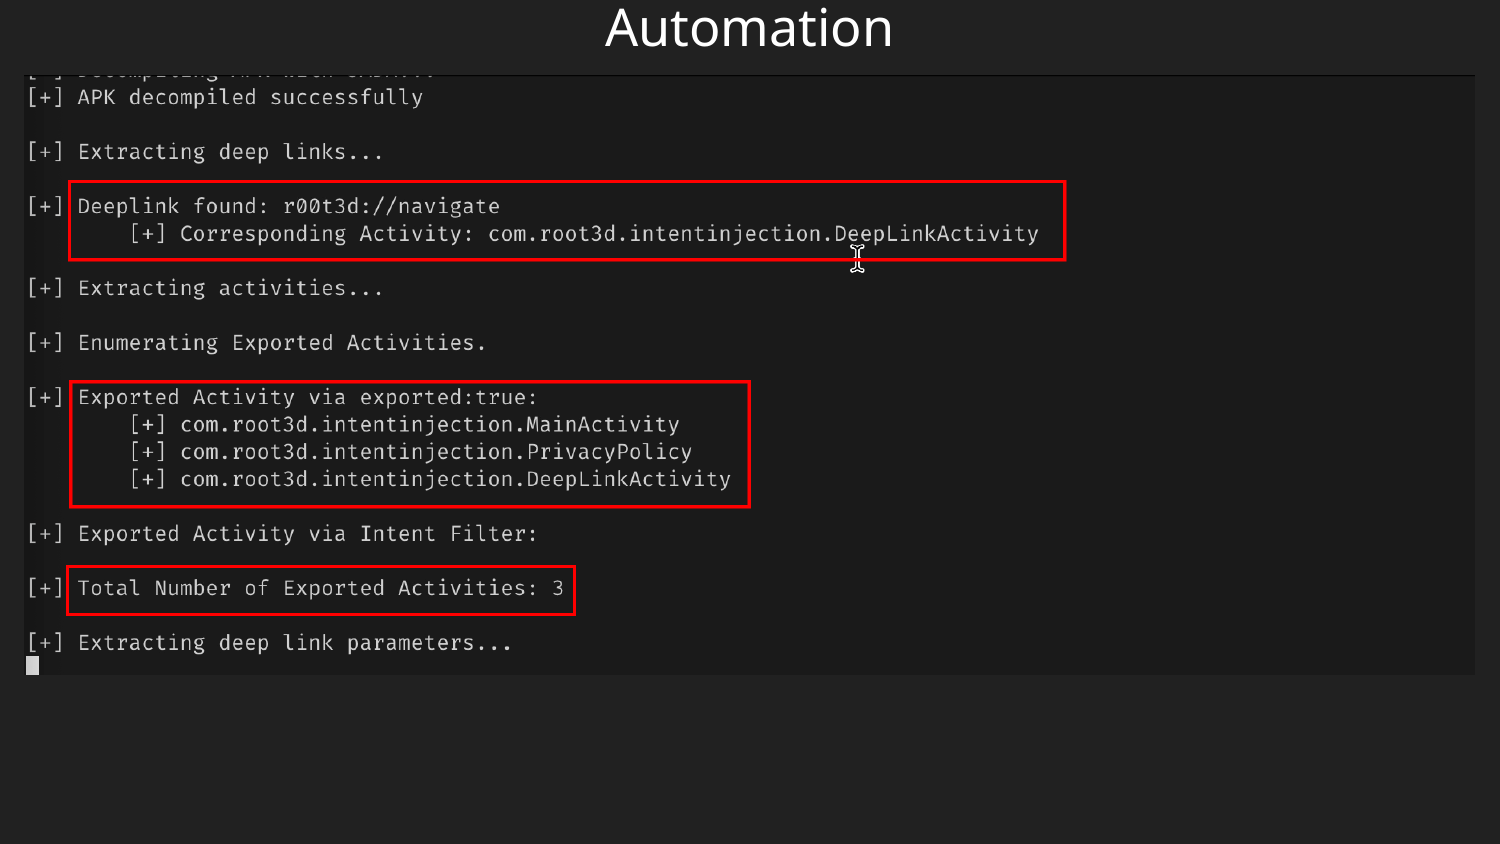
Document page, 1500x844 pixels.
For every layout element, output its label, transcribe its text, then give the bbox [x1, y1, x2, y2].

text_box Automation [0, 0, 1500, 51]
picture [24, 75, 1476, 675]
